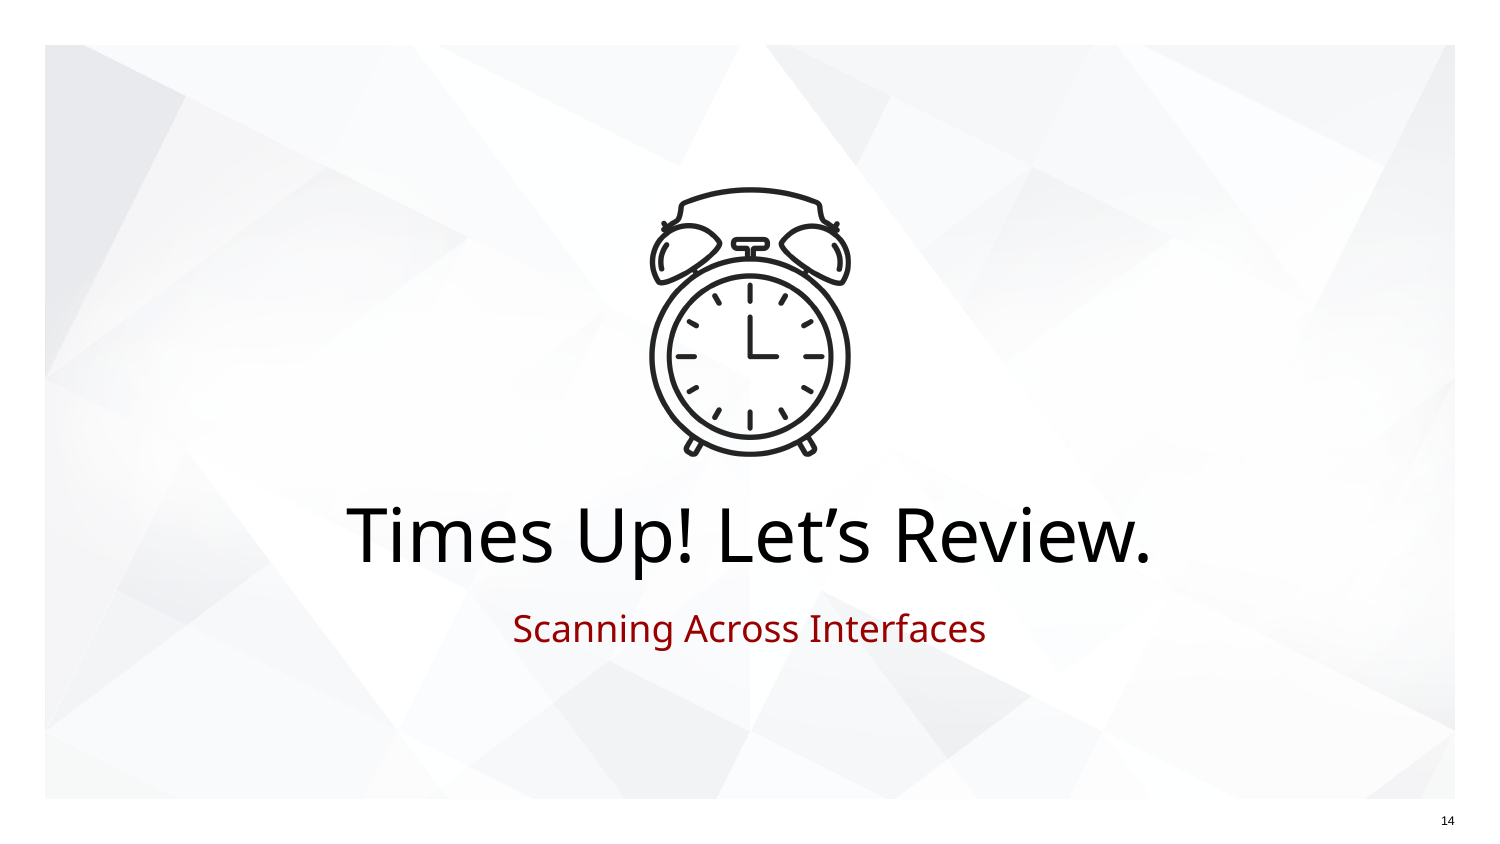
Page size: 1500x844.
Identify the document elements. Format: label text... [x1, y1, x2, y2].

text_box Scanning Across Interfaces [441, 589, 1059, 700]
picture [45, 45, 1455, 799]
slide_number 14 [1412, 813, 1455, 831]
